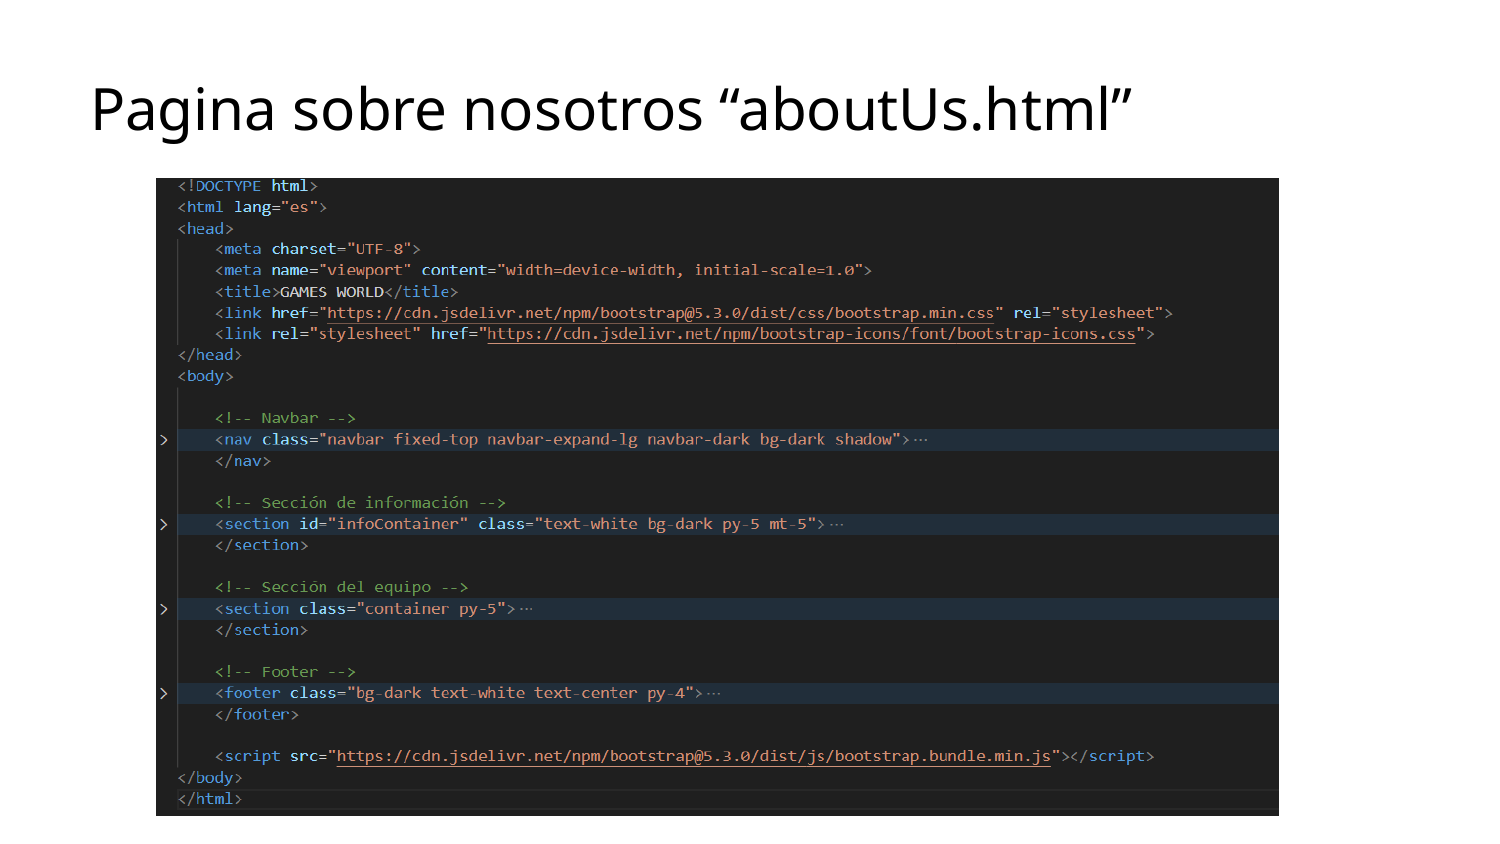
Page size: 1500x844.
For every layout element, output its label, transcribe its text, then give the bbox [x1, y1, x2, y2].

picture [156, 177, 1280, 817]
text_box Pagina sobre nosotros “aboutUs.html” [74, 67, 1342, 147]
